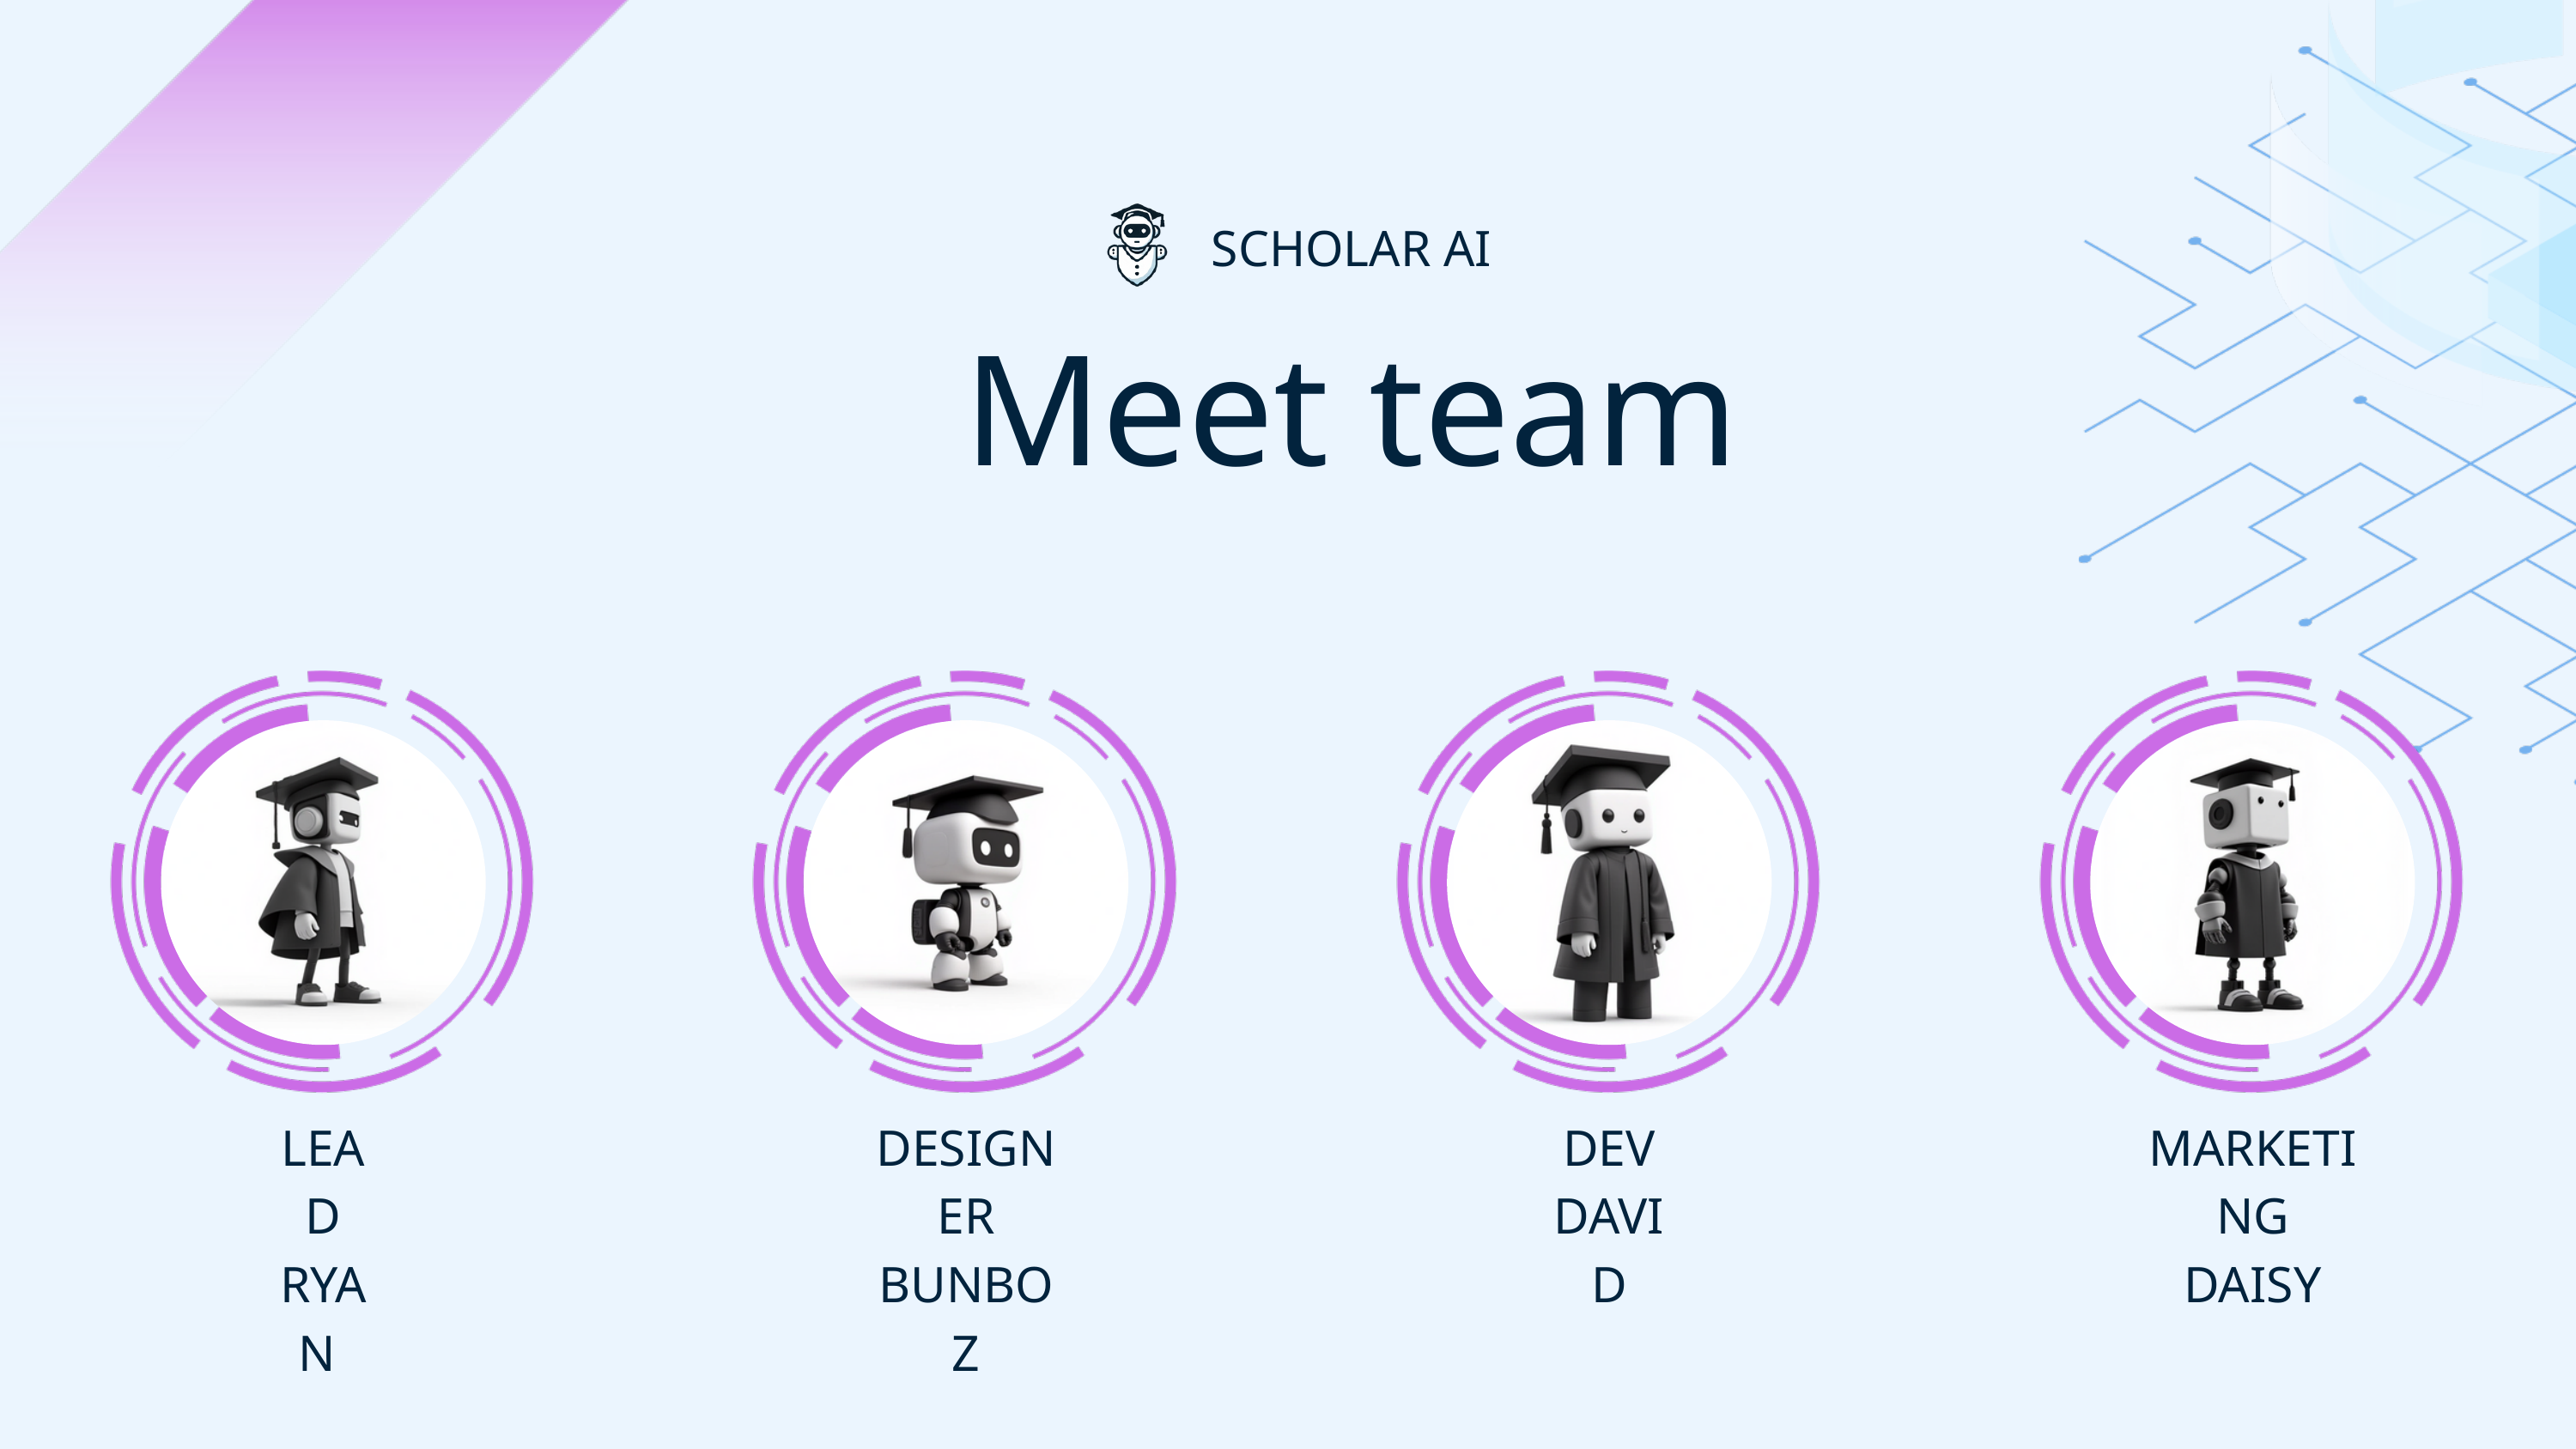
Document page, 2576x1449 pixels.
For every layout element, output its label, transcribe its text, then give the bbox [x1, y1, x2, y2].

text_box Meet team [459, 346, 2078, 497]
text_box LEAD RYAN [265, 1106, 381, 1381]
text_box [1084, 191, 1619, 299]
text_box [0, 0, 703, 506]
text_box [2037, 670, 2469, 1094]
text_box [803, 719, 1129, 1046]
text_box DESIGNER BUNBOZ [872, 1106, 1060, 1381]
text_box [1394, 670, 1826, 1094]
text_box DEV DAVID [1552, 1106, 1668, 1313]
text_box [2078, 0, 2576, 786]
text_box [107, 670, 539, 1094]
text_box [2090, 719, 2415, 1046]
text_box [1446, 719, 1772, 1046]
text_box [750, 670, 1182, 1094]
text_box MARKETING DAISY [2143, 1106, 2362, 1313]
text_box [161, 719, 486, 1046]
